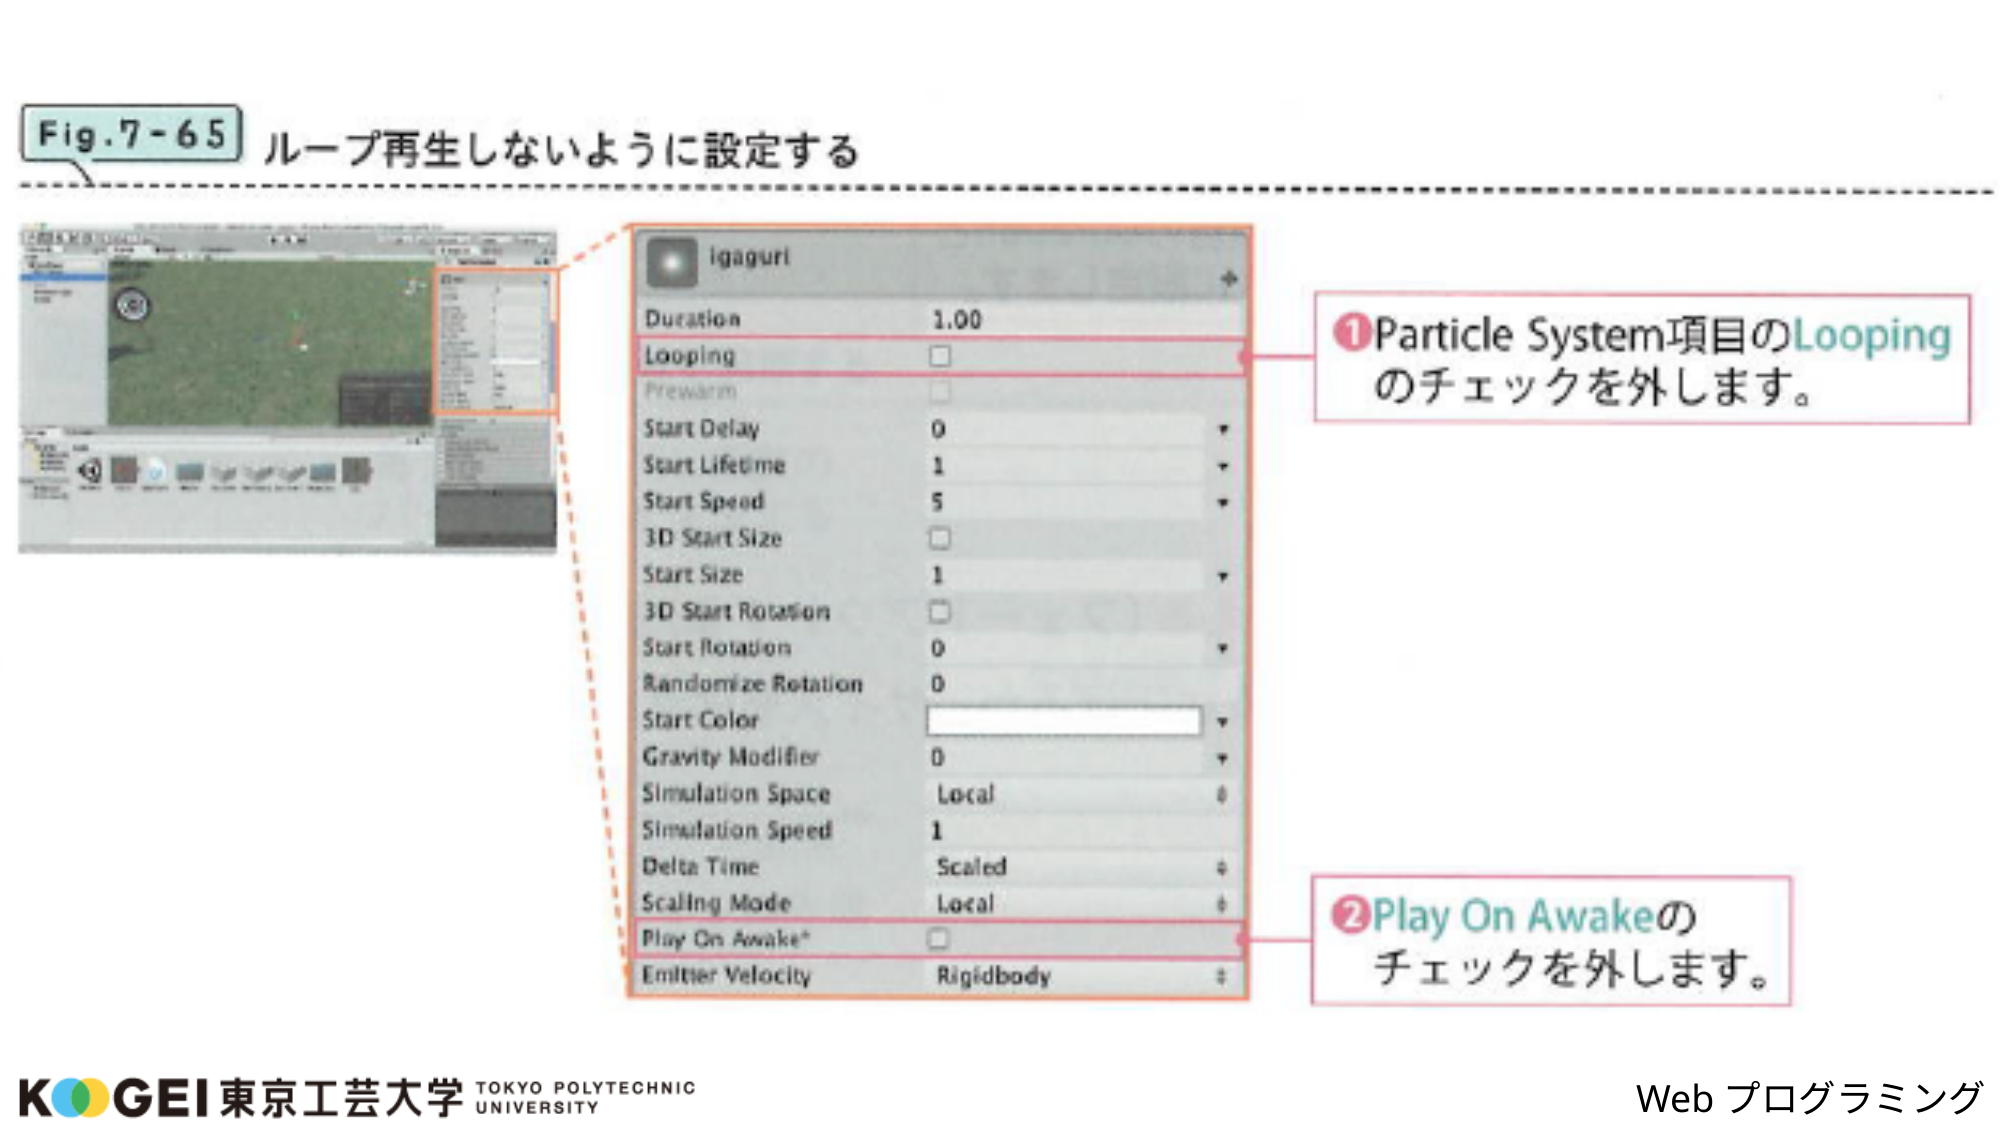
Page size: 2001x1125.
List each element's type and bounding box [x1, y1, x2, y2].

picture [0, 89, 1998, 1024]
picture [19, 1074, 698, 1122]
